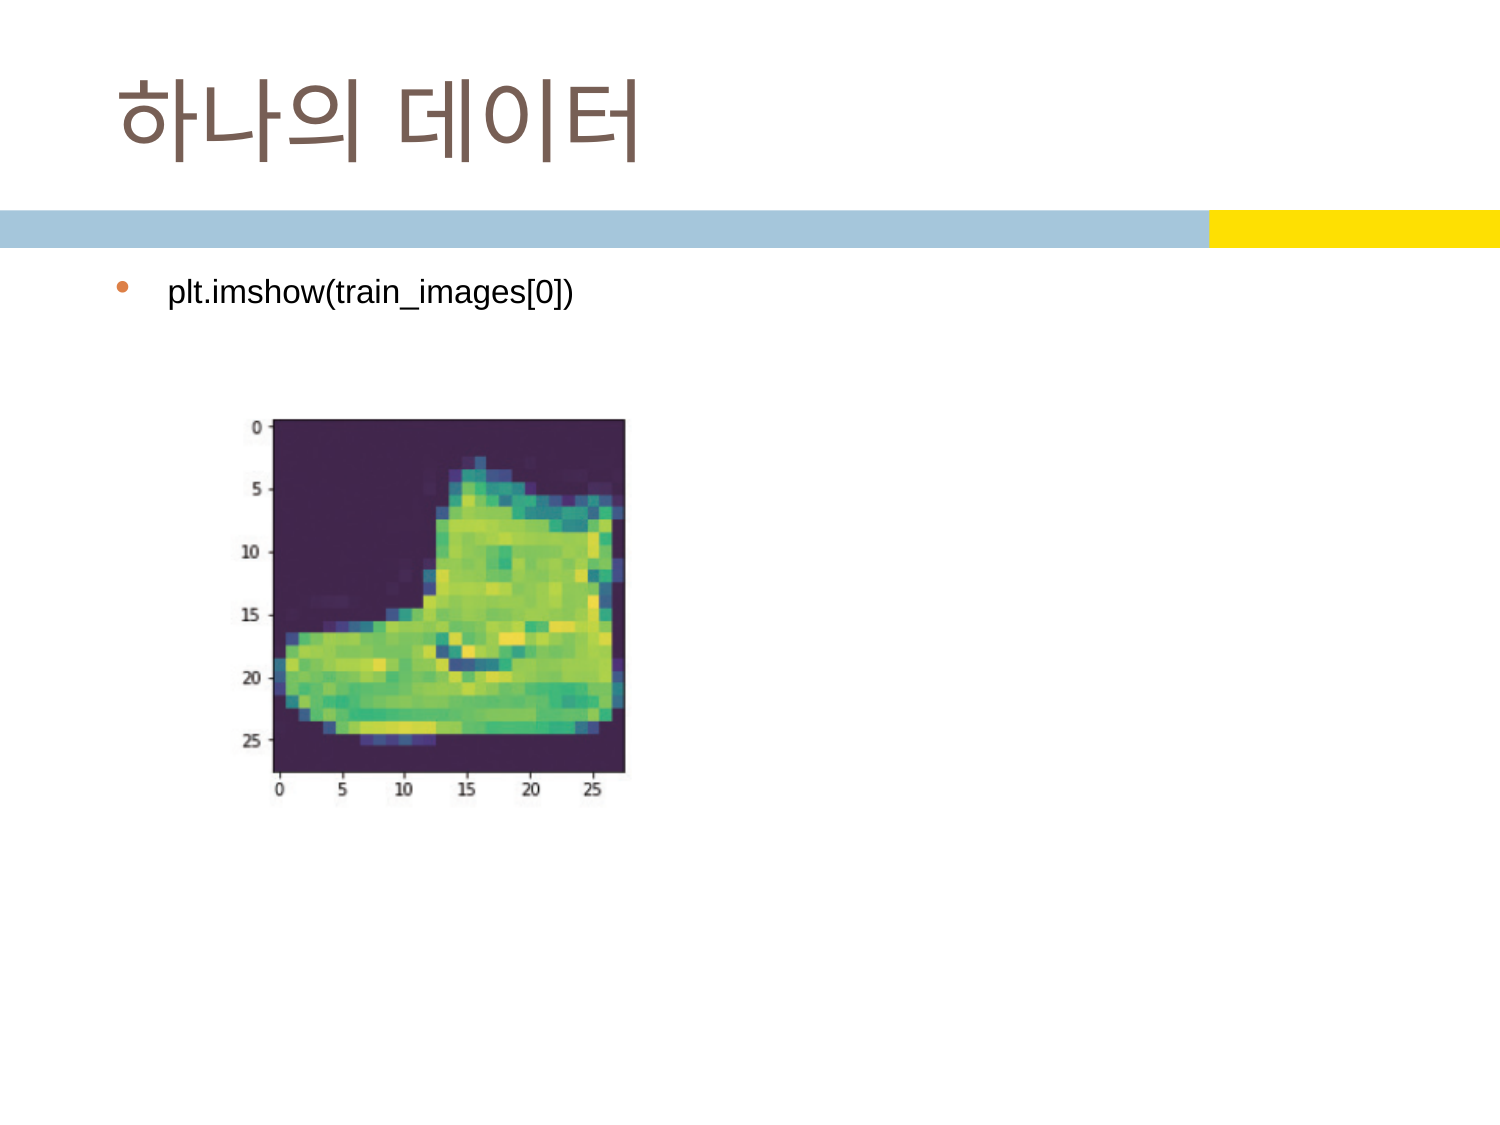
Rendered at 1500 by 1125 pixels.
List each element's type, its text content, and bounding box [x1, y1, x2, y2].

list plt.imshow(train_images[0]) [100, 262, 1438, 1000]
picture [206, 384, 704, 836]
title 하나의 데이터 [100, 37, 1438, 200]
